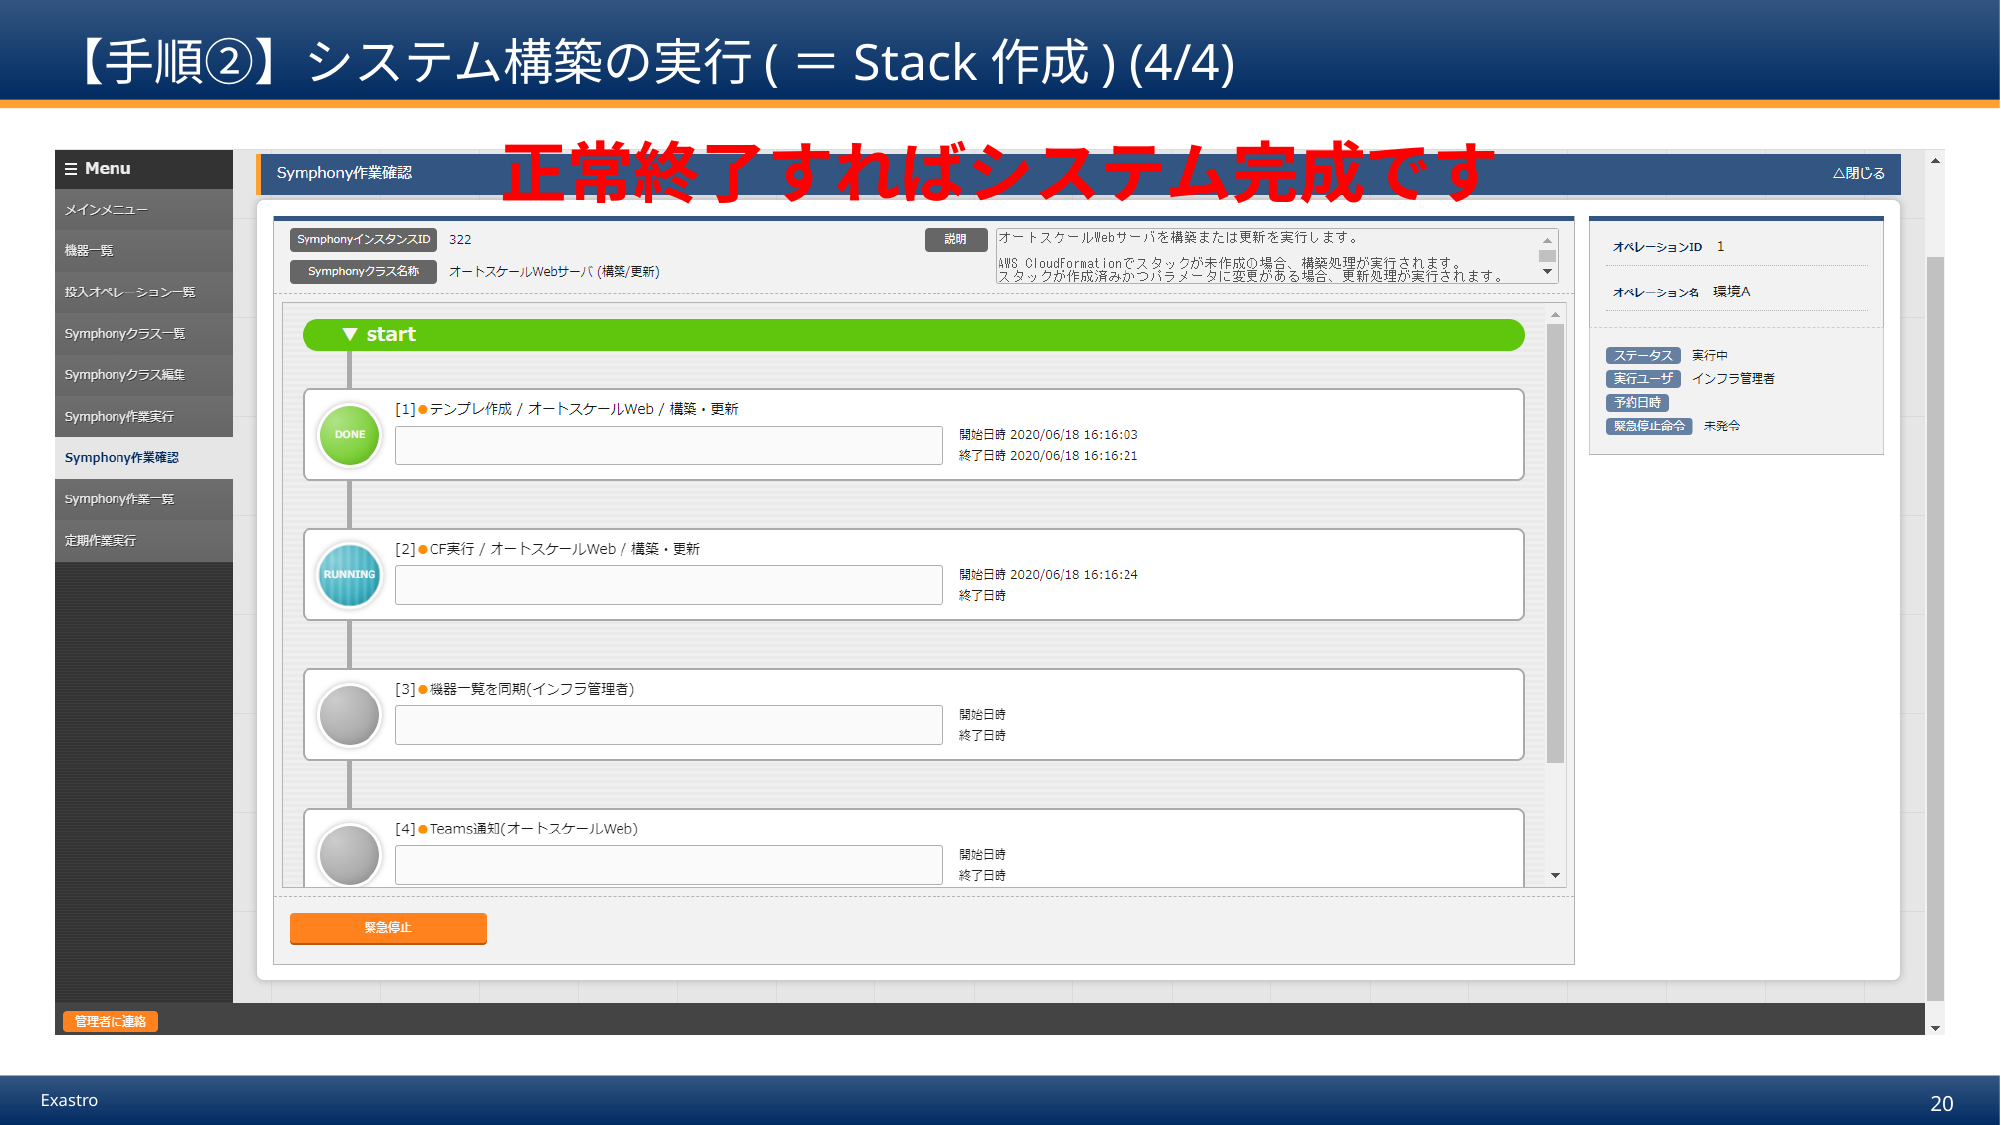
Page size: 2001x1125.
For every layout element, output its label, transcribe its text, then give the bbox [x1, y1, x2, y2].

title 【手順②】システム構築の実行(＝Stack作成) (4/4) [39, 18, 1961, 96]
picture [0, 0, 2000, 1125]
text_box 正常終了すればシステム完成です [485, 123, 1515, 148]
